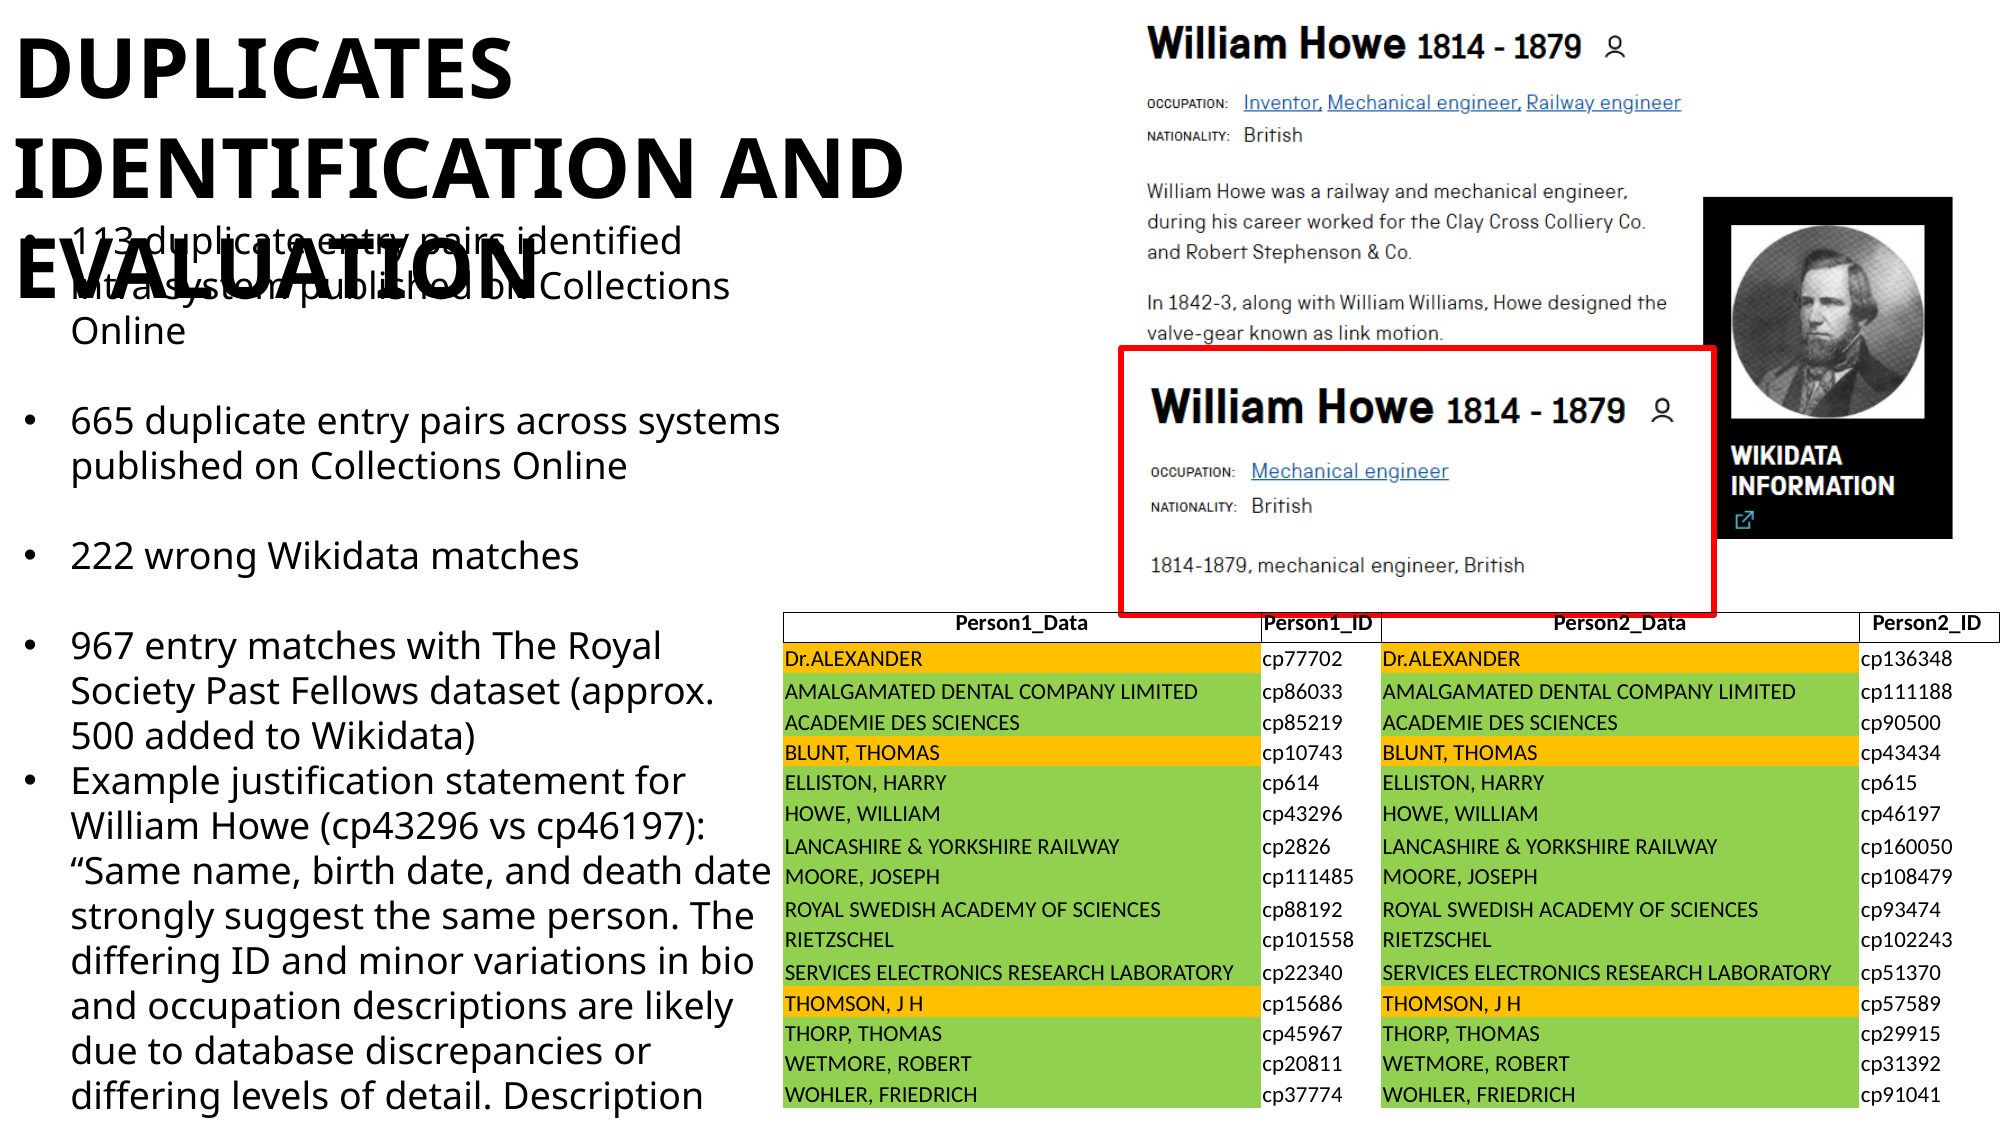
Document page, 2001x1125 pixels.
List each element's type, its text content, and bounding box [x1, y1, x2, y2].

table_cell cp85219 [1261, 706, 1381, 736]
table_cell THOMSON, J H [783, 986, 1261, 1017]
table_cell AMALGAMATED DENTAL COMPANY LIMITED [1381, 673, 1859, 706]
table_cell cp111485 [1261, 860, 1381, 890]
table_cell Dr.ALEXANDER [783, 643, 1261, 673]
table_cell RIETZSCHEL [783, 923, 1261, 954]
table_header Person1_ID [1262, 613, 1381, 642]
table_cell cp22340 [1261, 954, 1381, 986]
table_cell ELLISTON, HARRY [783, 766, 1261, 797]
table_cell cp614 [1261, 766, 1381, 797]
table_cell cp111188 [1859, 673, 2000, 706]
table_cell ELLISTON, HARRY [1381, 766, 1859, 797]
table_cell WOHLER, FRIEDRICH [783, 1077, 1261, 1108]
table_cell LANCASHIRE & YORKSHIRE RAILWAY [1381, 827, 1859, 860]
table_cell cp46197 [1859, 797, 2000, 827]
table_cell cp31392 [1859, 1047, 2000, 1077]
text_box 113 duplicate entry pairs identified intra-system published on Collections Online 665 duplicate entry pairs across systems published on Collections Online 222 wrong Wikidata matches 967 entry matches with The Royal Society Past Fellows dataset (approx. 500 added to Wikidata) Example justification statement for William Howe (cp43296 vs cp46197): “Same name, birth date, and death date strongly suggest the same person. The differing ID and minor variations in bio and occupation descriptions are likely due to database discrepancies or differing levels of detail. Description provides supporting information.” [23, 216, 784, 1125]
table_cell cp20811 [1261, 1047, 1381, 1077]
table_cell BLUNT, THOMAS [783, 736, 1261, 766]
table_cell cp29915 [1859, 1017, 2000, 1047]
table_cell MOORE, JOSEPH [783, 860, 1261, 890]
table_cell cp43434 [1859, 736, 2000, 766]
table_header Person1_Data [784, 613, 1261, 642]
picture [1124, 0, 1974, 612]
table_cell cp108479 [1859, 860, 2000, 890]
table_cell ACADEMIE DES SCIENCES [1381, 706, 1859, 736]
table_cell cp136348 [1859, 643, 2000, 673]
table_cell LANCASHIRE & YORKSHIRE RAILWAY [783, 827, 1261, 860]
table_cell cp2826 [1261, 827, 1381, 860]
table_cell cp43296 [1261, 797, 1381, 827]
table_header Person2_ID [1860, 613, 1999, 642]
table_cell cp15686 [1261, 986, 1381, 1017]
table_cell RIETZSCHEL [1381, 923, 1859, 954]
table_cell cp88192 [1261, 890, 1381, 923]
table_cell AMALGAMATED DENTAL COMPANY LIMITED [783, 673, 1261, 706]
table_cell cp10743 [1261, 736, 1381, 766]
table_cell cp86033 [1261, 673, 1381, 706]
table_cell ROYAL SWEDISH ACADEMY OF SCIENCES [1381, 890, 1859, 923]
table_cell THORP, THOMAS [1381, 1017, 1859, 1047]
table_cell SERVICES ELECTRONICS RESEARCH LABORATORY [1381, 954, 1859, 986]
table_cell cp102243 [1859, 923, 2000, 954]
table_cell cp91041 [1859, 1077, 2000, 1108]
table_cell cp51370 [1859, 954, 2000, 986]
table_cell cp77702 [1261, 643, 1381, 673]
text_box DUPLICATES IDENTIFICATION AND EVALUATION [13, 15, 1138, 315]
table_cell cp615 [1859, 766, 2000, 797]
table_cell WETMORE, ROBERT [783, 1047, 1261, 1077]
table_cell cp45967 [1261, 1017, 1381, 1047]
table_cell cp57589 [1859, 986, 2000, 1017]
table_cell SERVICES ELECTRONICS RESEARCH LABORATORY [783, 954, 1261, 986]
table_cell WETMORE, ROBERT [1381, 1047, 1859, 1077]
table_cell cp160050 [1859, 827, 2000, 860]
table_cell MOORE, JOSEPH [1381, 860, 1859, 890]
table_cell Dr.ALEXANDER [1381, 643, 1859, 673]
table_cell HOWE, WILLIAM [783, 797, 1261, 827]
table_header Person2_Data [1382, 613, 1859, 642]
table_cell cp93474 [1859, 890, 2000, 923]
table_cell WOHLER, FRIEDRICH [1381, 1077, 1859, 1108]
table_cell cp101558 [1261, 923, 1381, 954]
table_cell THORP, THOMAS [783, 1017, 1261, 1047]
table_cell cp37774 [1261, 1077, 1381, 1108]
table_cell ACADEMIE DES SCIENCES [783, 706, 1261, 736]
table_cell THOMSON, J H [1381, 986, 1859, 1017]
table_cell ROYAL SWEDISH ACADEMY OF SCIENCES [783, 890, 1261, 923]
table_cell cp90500 [1859, 706, 2000, 736]
table_cell BLUNT, THOMAS [1381, 736, 1859, 766]
table_cell HOWE, WILLIAM [1381, 797, 1859, 827]
